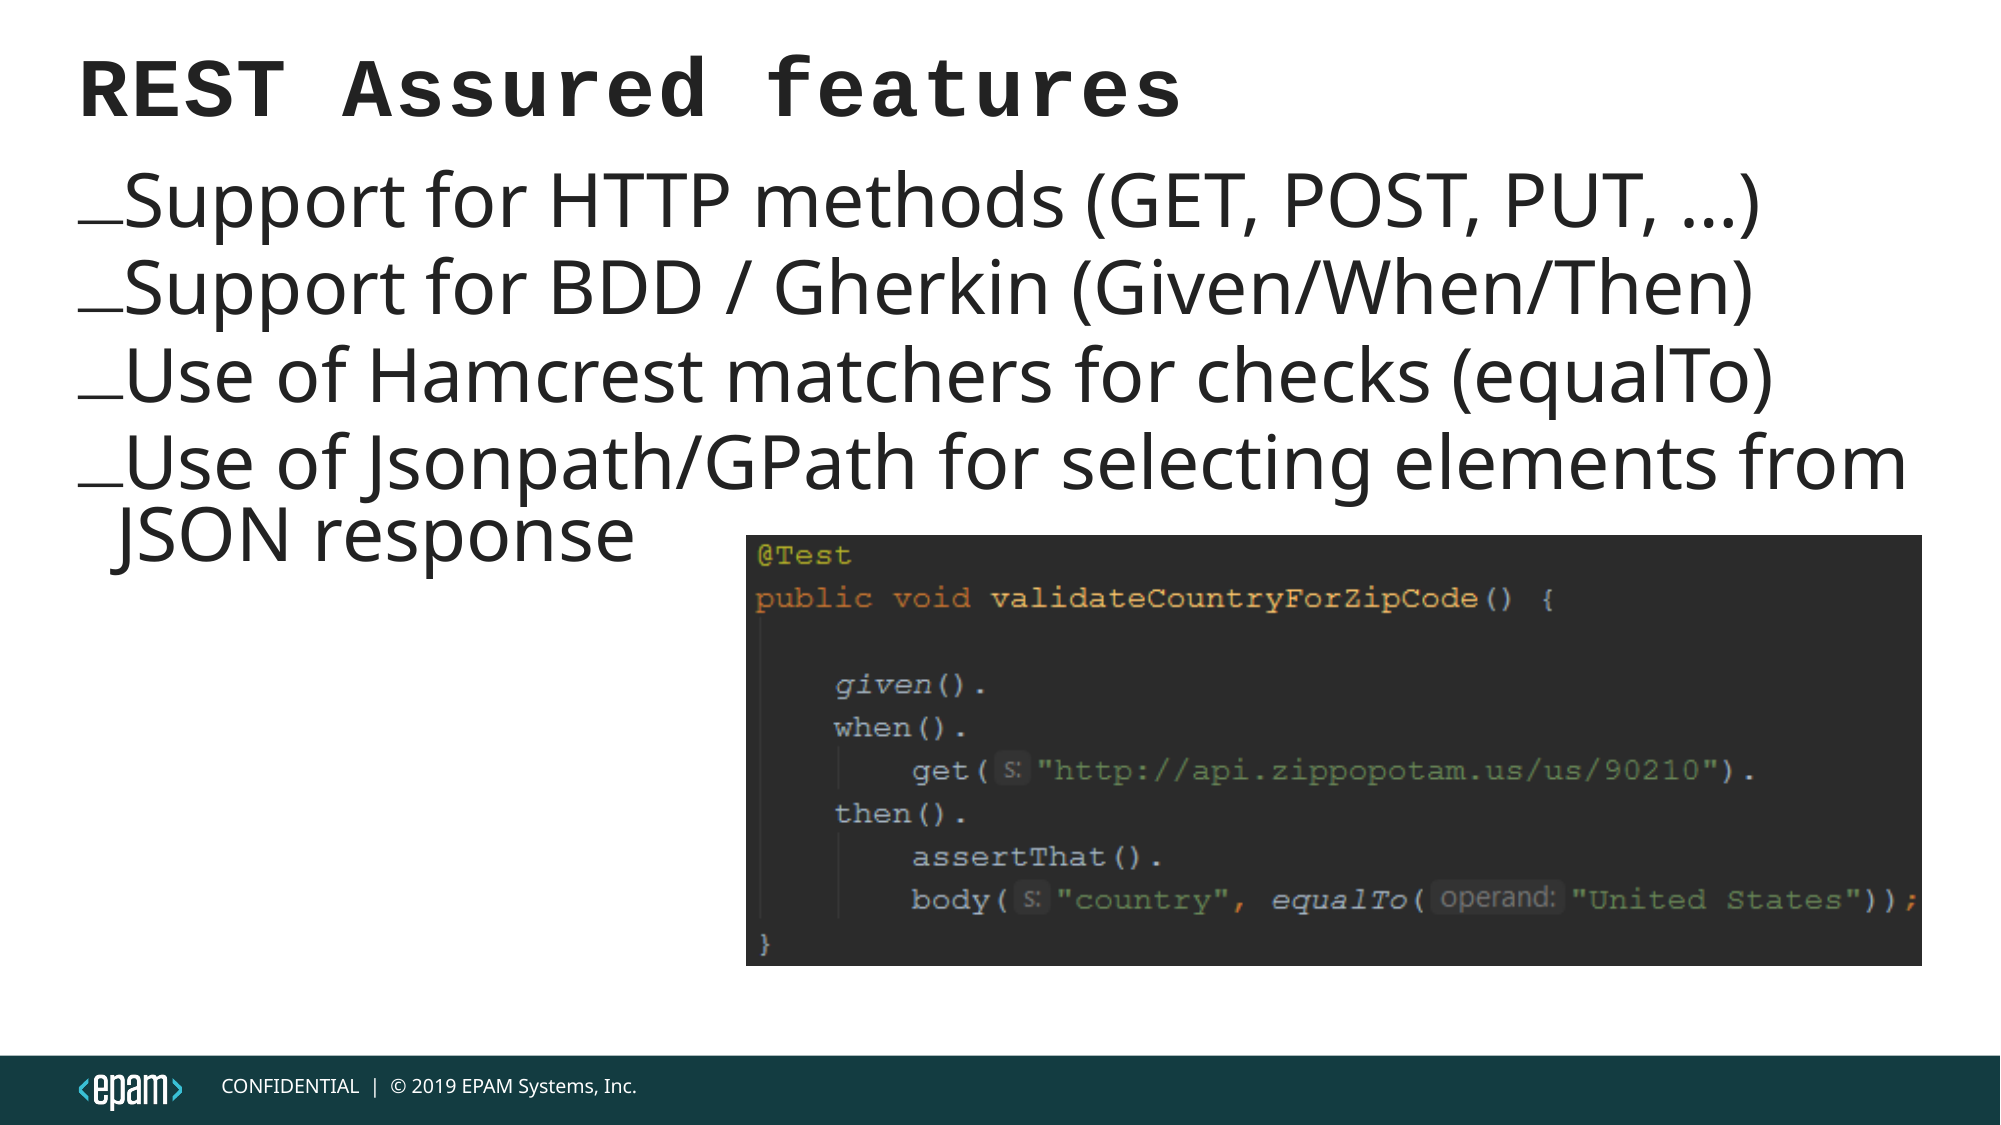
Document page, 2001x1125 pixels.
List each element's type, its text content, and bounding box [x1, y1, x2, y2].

list Support for HTTP methods (GET, POST, PUT, …) Support for BDD / Gherkin (Given/When/Then) Use of Hamcrest matchers for checks (equalTo) Use of Jsonpath/GPath for selecting elements from JSON response [78, 169, 1922, 913]
picture [746, 535, 1922, 966]
title REST Assured features [78, 50, 1922, 116]
